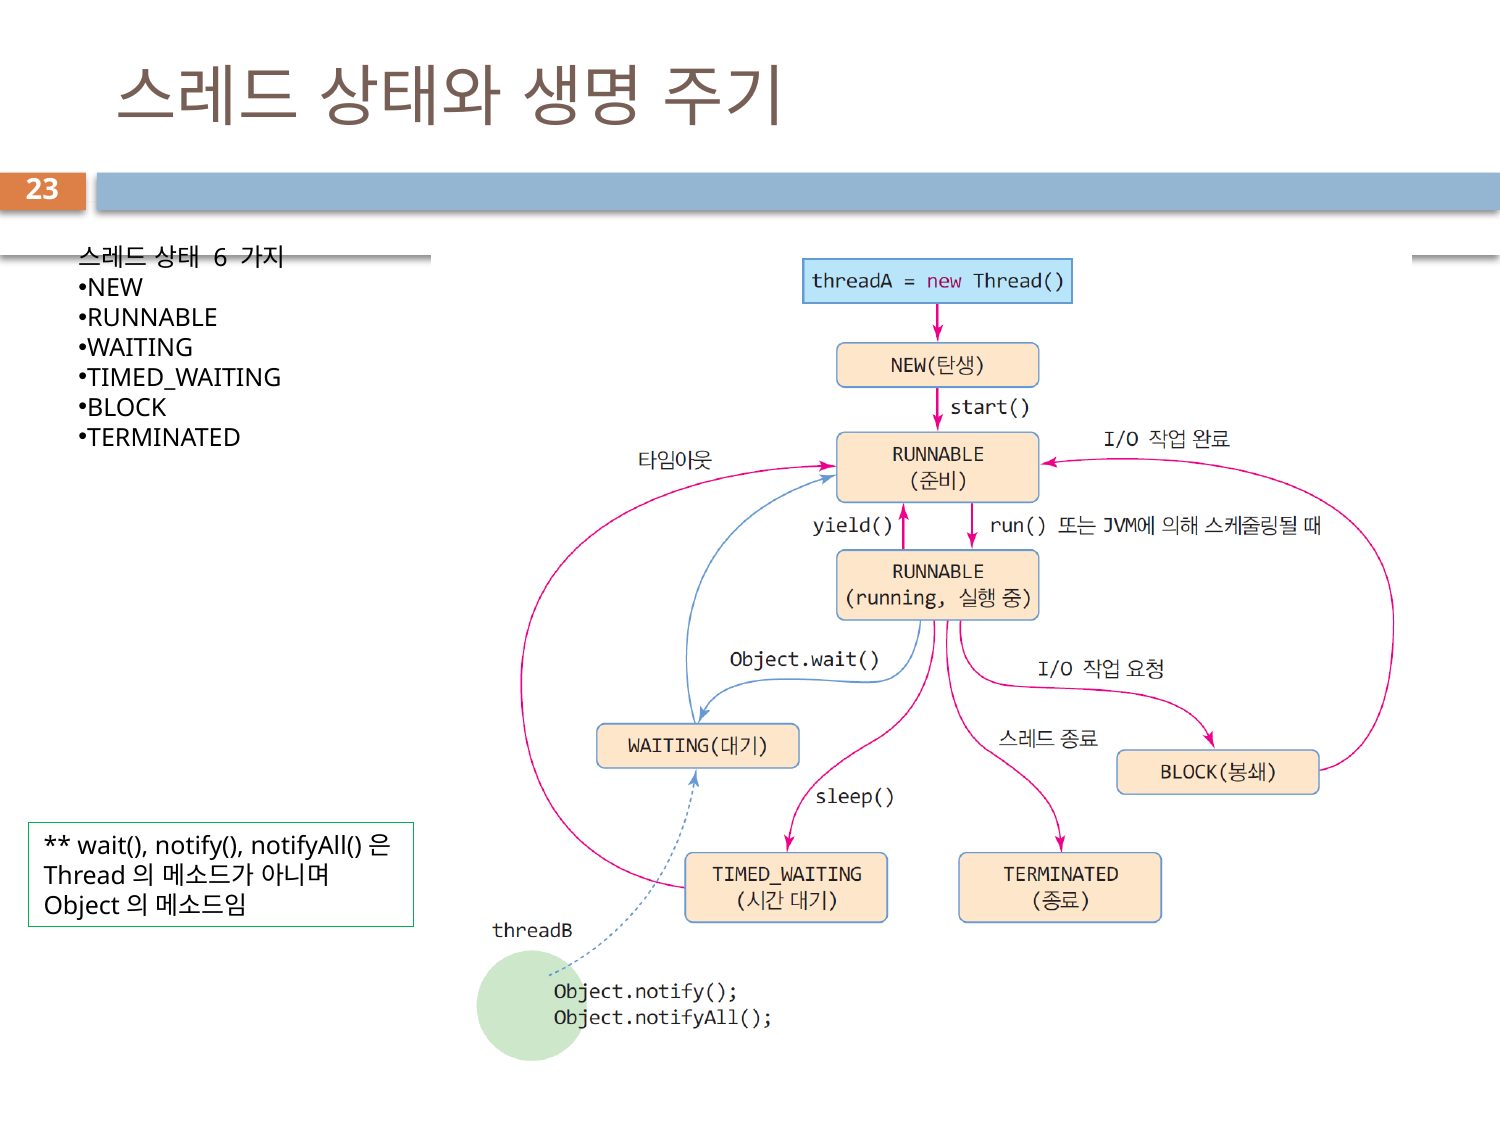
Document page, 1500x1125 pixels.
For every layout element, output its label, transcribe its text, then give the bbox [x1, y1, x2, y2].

slide_number 23 [0, 170, 87, 211]
text_box 스레드 상태 6 가지 NEW RUNNABLE WAITING TIMED_WAITING BLOCK TERMINATED [63, 234, 302, 459]
text_box ** wait(), notify(), notifyAll()은 Thread의 메소드가 아니며 Object의 메소드임 [28, 822, 414, 927]
picture [430, 243, 1412, 1079]
title 스레드 상태와 생명 주기 [100, 37, 1438, 149]
